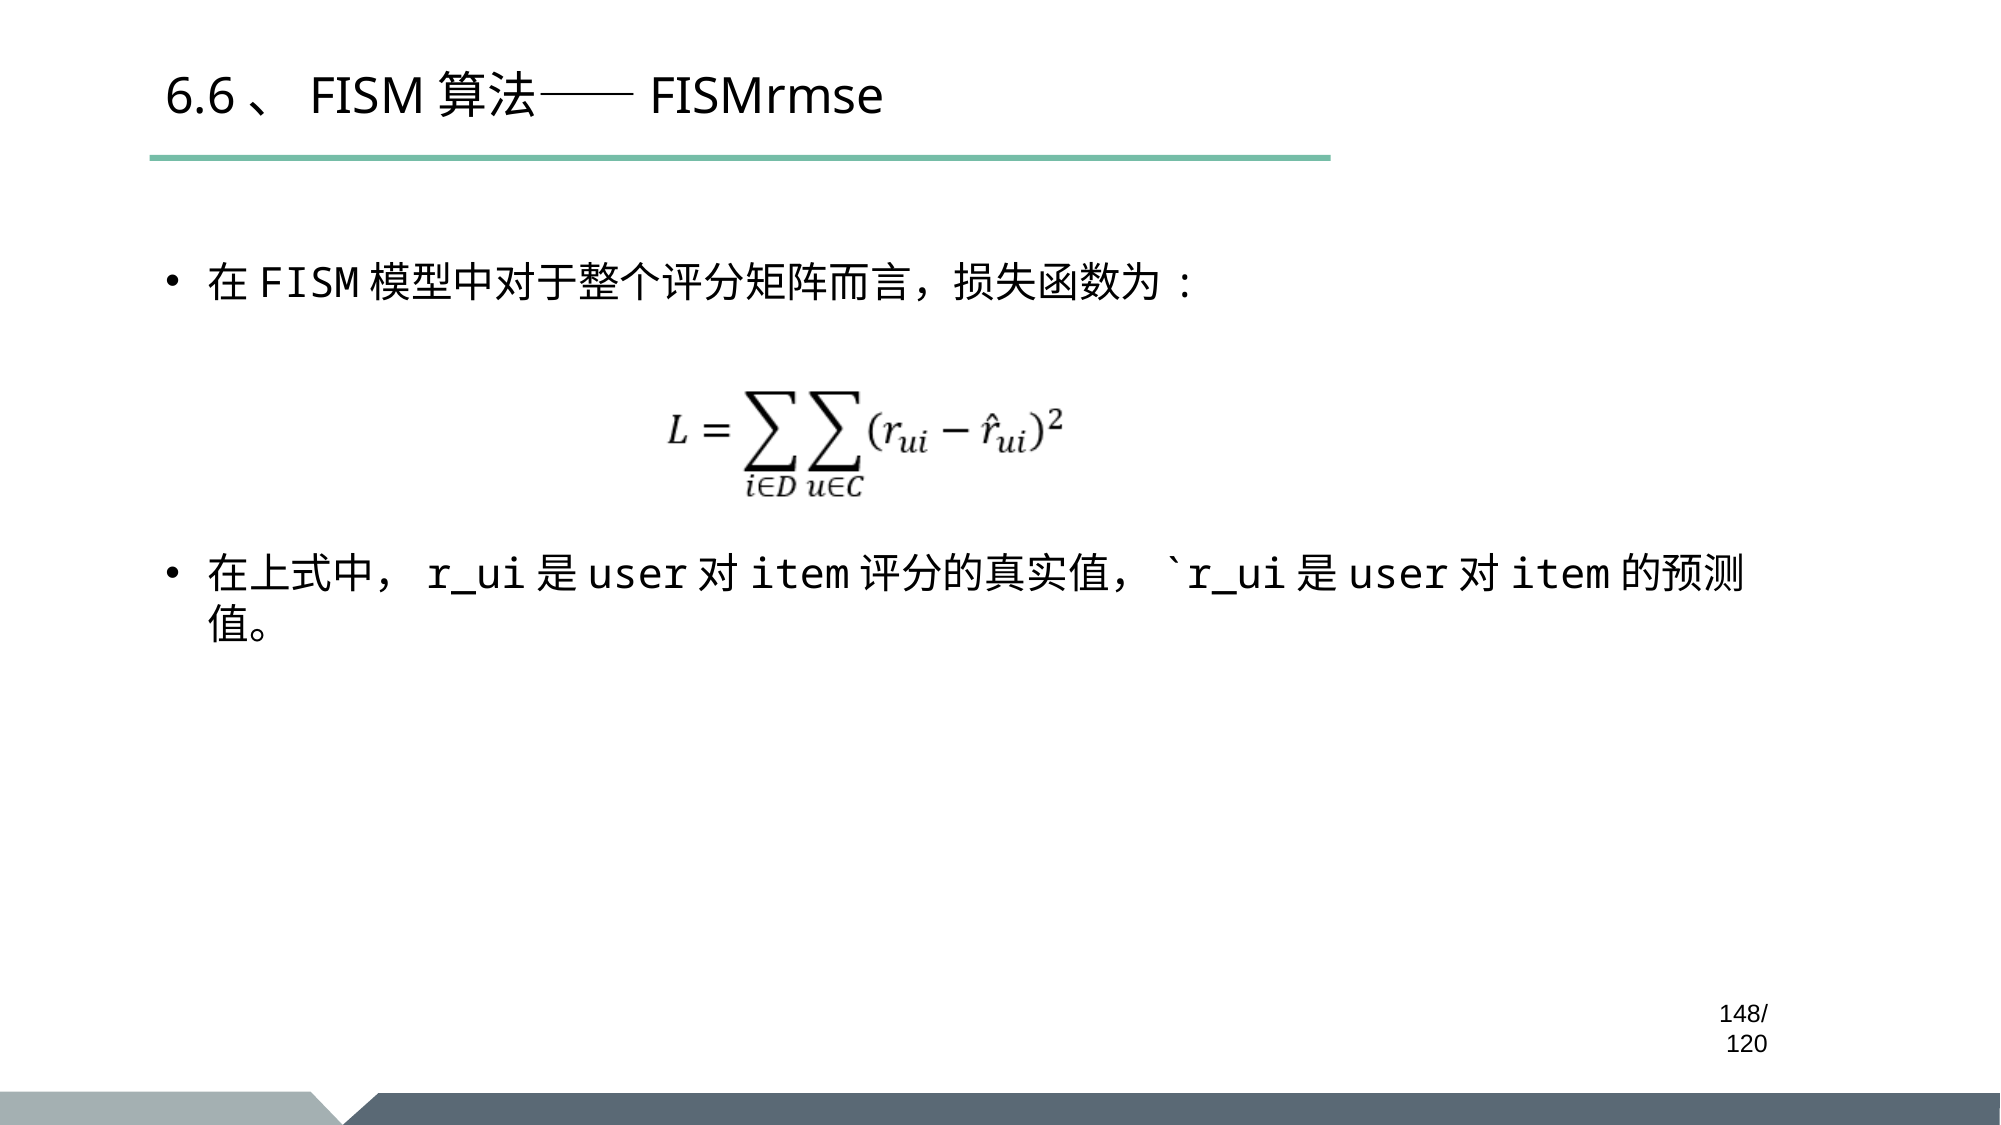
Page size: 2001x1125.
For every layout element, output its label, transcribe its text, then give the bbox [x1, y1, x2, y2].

picture [497, 329, 1271, 529]
list 在FISM模型中对于整个评分矩阵而言，损失函数为: 在上式中，r_ui是user对item评分的真实值，`r_ui是user对item的预测值。 [157, 188, 1781, 1061]
title 6.6、FISM算法——FISMrmse [157, 28, 1406, 159]
slide_number /120 [1680, 1004, 1777, 1051]
